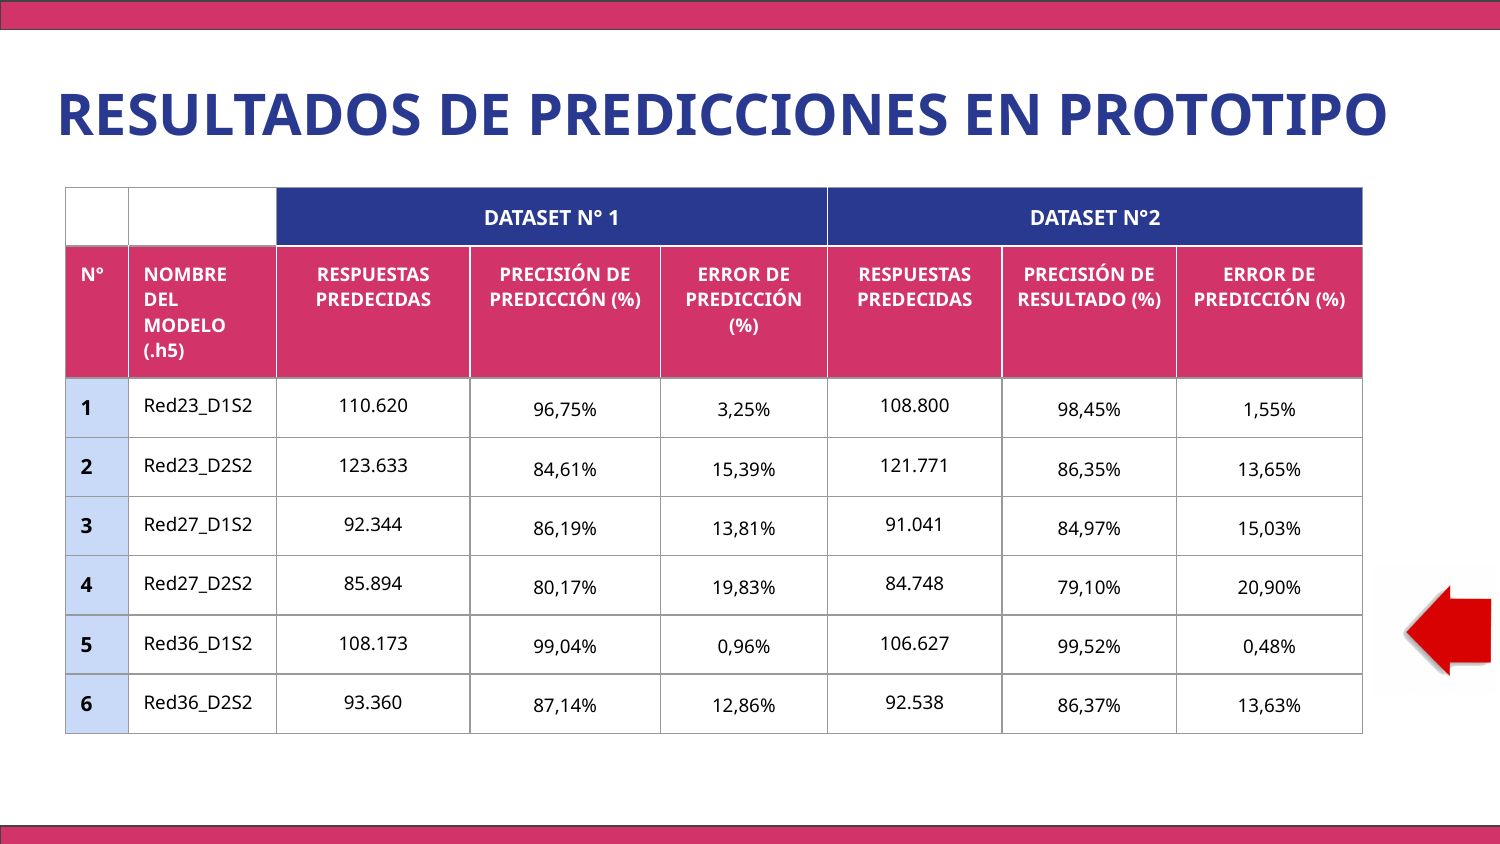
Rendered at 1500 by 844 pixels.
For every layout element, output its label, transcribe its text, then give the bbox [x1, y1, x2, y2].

table_cell 0,96% [661, 616, 827, 673]
table_cell 13,81% [661, 497, 827, 555]
table_cell 5 [66, 616, 128, 673]
table_cell 84,61% [471, 438, 660, 496]
table_cell 110.620 [277, 379, 469, 437]
table_cell 108.173 [277, 616, 469, 673]
table_cell 93.360 [277, 675, 469, 733]
table_cell Red36_D1S2 [129, 616, 276, 673]
table_cell RESPUESTAS PREDECIDAS [277, 247, 469, 377]
table_cell 19,83% [661, 556, 827, 614]
table_cell 91.041 [828, 497, 1001, 555]
table_header DATASET N°2 [828, 188, 1362, 245]
table_cell 84.748 [828, 556, 1001, 614]
table_header DATASET N° 1 [277, 188, 827, 245]
table_cell 86,19% [471, 497, 660, 555]
table_cell RESPUESTAS PREDECIDAS [828, 247, 1001, 377]
table_cell 1 [66, 379, 128, 437]
table_cell 0,48% [1177, 616, 1362, 673]
table_cell PRECISIÓN DE RESULTADO (%) [1003, 247, 1176, 377]
table_cell Red27_D2S2 [129, 556, 276, 614]
picture [1370, 566, 1499, 694]
table_cell N° [66, 247, 128, 377]
table_cell 85.894 [277, 556, 469, 614]
table_cell 6 [66, 675, 128, 733]
table_header [66, 188, 128, 245]
table_cell 98,45% [1003, 379, 1176, 437]
table_cell 87,14% [471, 675, 660, 733]
table_cell Red23_D2S2 [129, 438, 276, 496]
table_cell 84,97% [1003, 497, 1176, 555]
table_cell ERROR DE PREDICCIÓN (%) [1177, 247, 1362, 377]
table_cell 96,75% [471, 379, 660, 437]
table_cell 80,17% [471, 556, 660, 614]
text_box [0, 0, 1500, 30]
table_cell Red36_D2S2 [129, 675, 276, 733]
table_cell 13,65% [1177, 438, 1362, 496]
table_cell 121.771 [828, 438, 1001, 496]
table_cell 99,52% [1003, 616, 1176, 673]
table_cell 15,39% [661, 438, 827, 496]
table_cell 86,35% [1003, 438, 1176, 496]
table_cell 2 [66, 438, 128, 496]
table_cell 79,10% [1003, 556, 1176, 614]
title RESULTADOS DE PREDICCIONES EN PROTOTIPO [24, 62, 1423, 163]
table_cell PRECISIÓN DE PREDICCIÓN (%) [471, 247, 660, 377]
table_cell 15,03% [1177, 497, 1362, 555]
table_cell 4 [66, 556, 128, 614]
table_cell 3,25% [661, 379, 827, 437]
table_cell 92.538 [828, 675, 1001, 733]
table_cell 1,55% [1177, 379, 1362, 437]
table_cell 99,04% [471, 616, 660, 673]
table_cell Red23_D1S2 [129, 379, 276, 437]
table_cell 92.344 [277, 497, 469, 555]
table_cell Red27_D1S2 [129, 497, 276, 555]
table_cell 13,63% [1177, 675, 1362, 733]
table_cell ERROR DE PREDICCIÓN (%) [661, 247, 827, 377]
table_cell 106.627 [828, 616, 1001, 673]
table_cell 3 [66, 497, 128, 555]
text_box [0, 825, 1500, 844]
table_cell 123.633 [277, 438, 469, 496]
table_header [129, 188, 276, 245]
table_cell 20,90% [1177, 556, 1362, 614]
table_cell 86,37% [1003, 675, 1176, 733]
table_cell 12,86% [661, 675, 827, 733]
table_cell 108.800 [828, 379, 1001, 437]
table_cell NOMBRE DEL MODELO (.h5) [129, 247, 276, 377]
